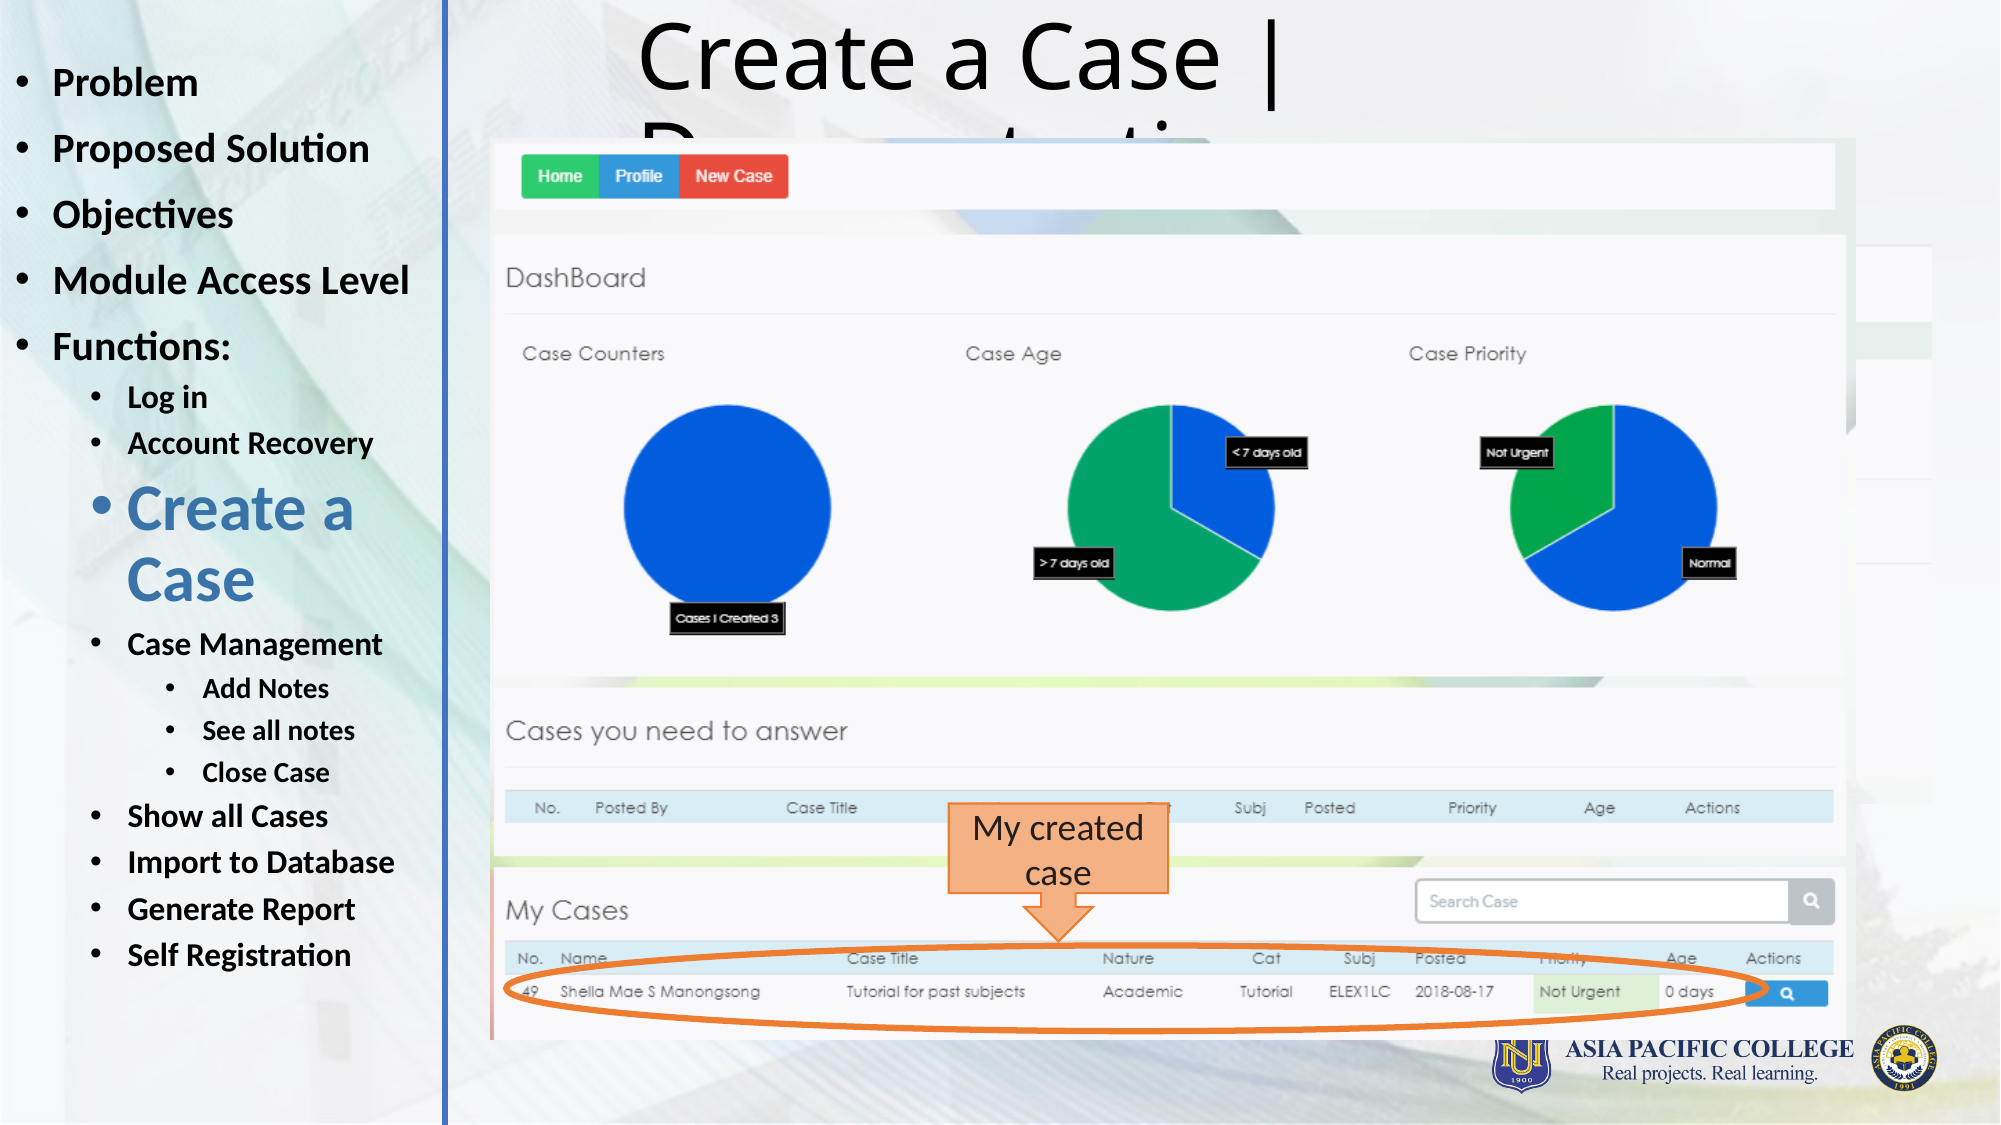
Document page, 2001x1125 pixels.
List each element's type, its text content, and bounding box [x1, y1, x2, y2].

picture [448, 0, 2000, 1125]
text_box Problem Proposed Solution Objectives Module Access Level Functions: Log in Account Recovery Create a Case Case Management Add Notes See all notes Close Case Show all Cases Import to Database Generate Report Self Registration [0, 53, 429, 1125]
picture [0, 0, 442, 1125]
text_box Create a Case | Demonstration [621, 0, 1816, 138]
text_box [1856, 804, 1863, 1014]
